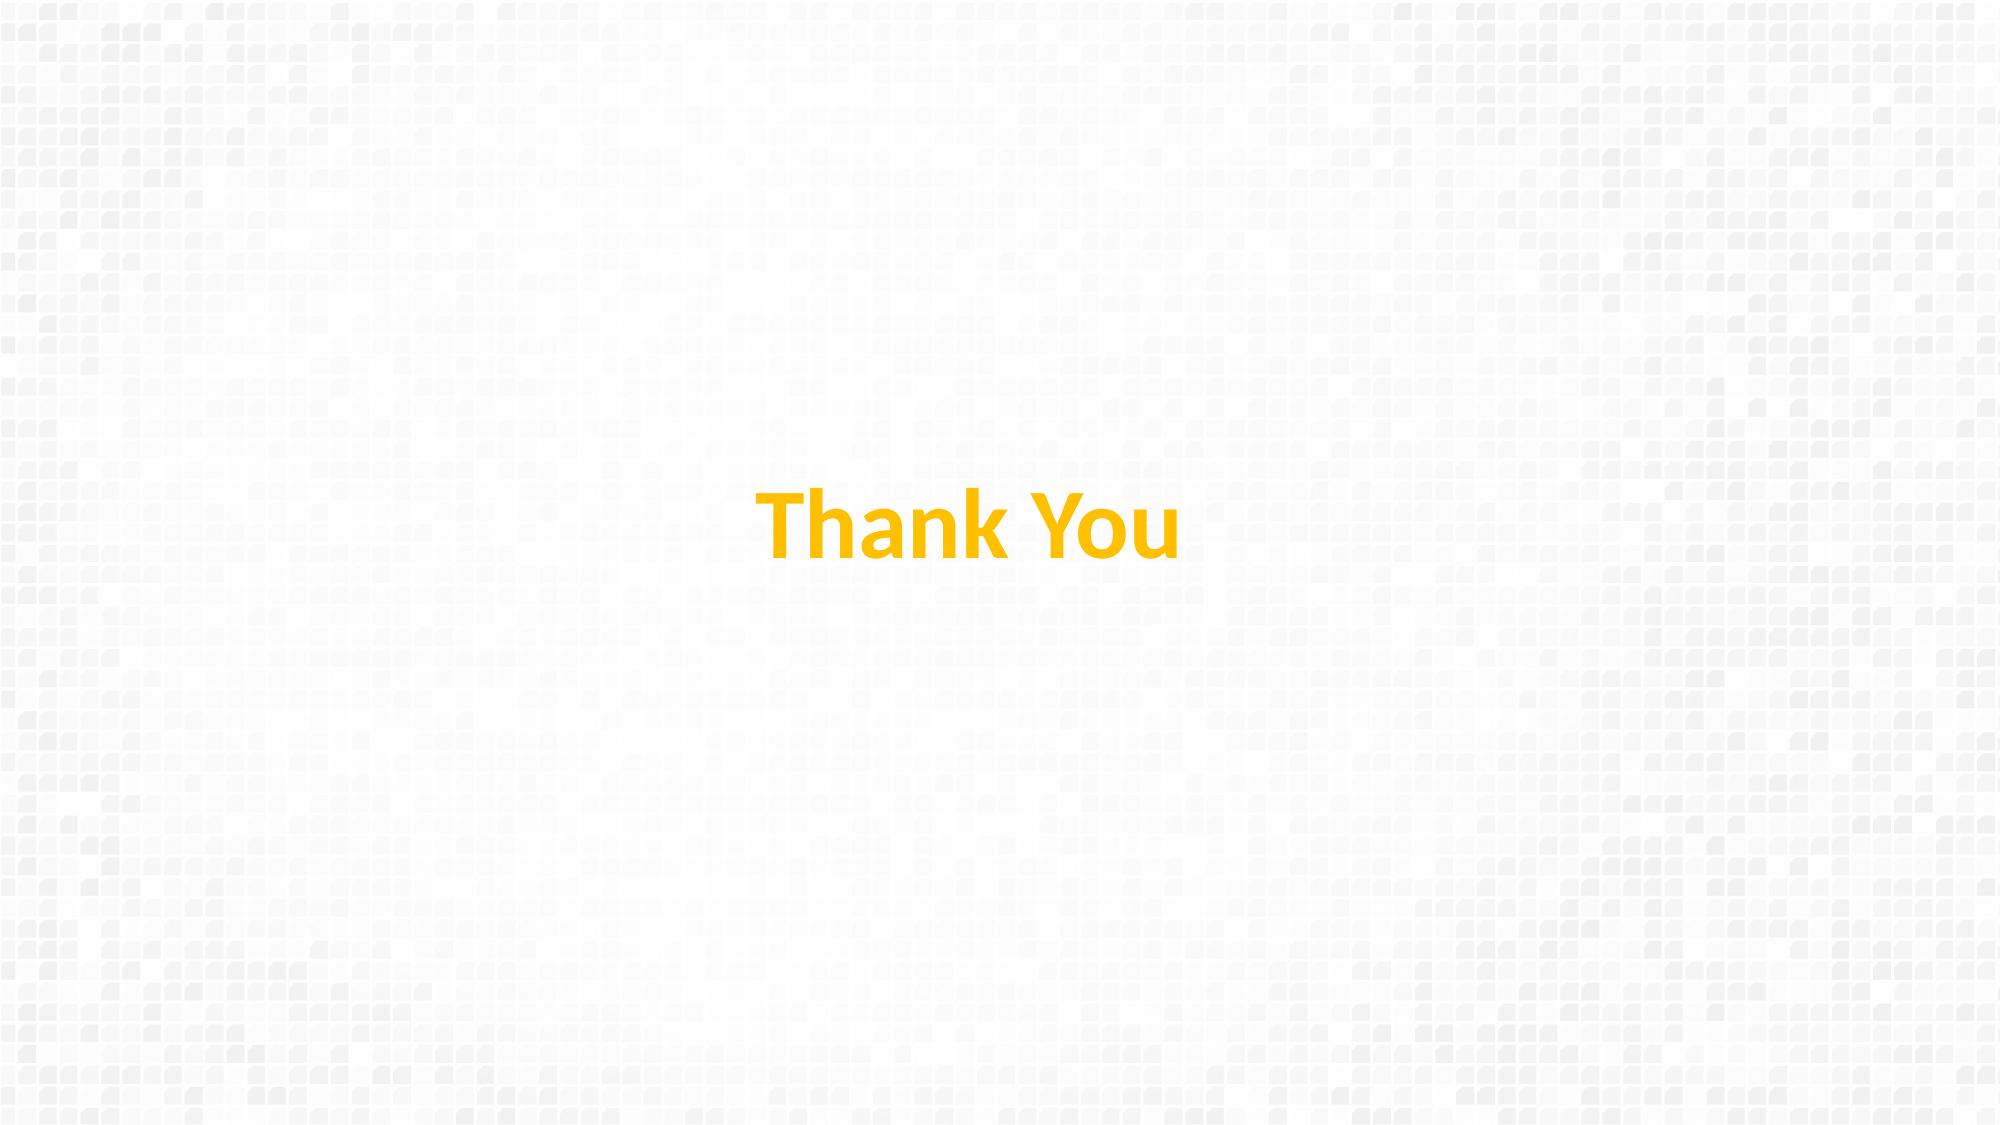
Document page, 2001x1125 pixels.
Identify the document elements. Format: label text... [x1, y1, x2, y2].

text_box Thank You [740, 451, 1199, 587]
